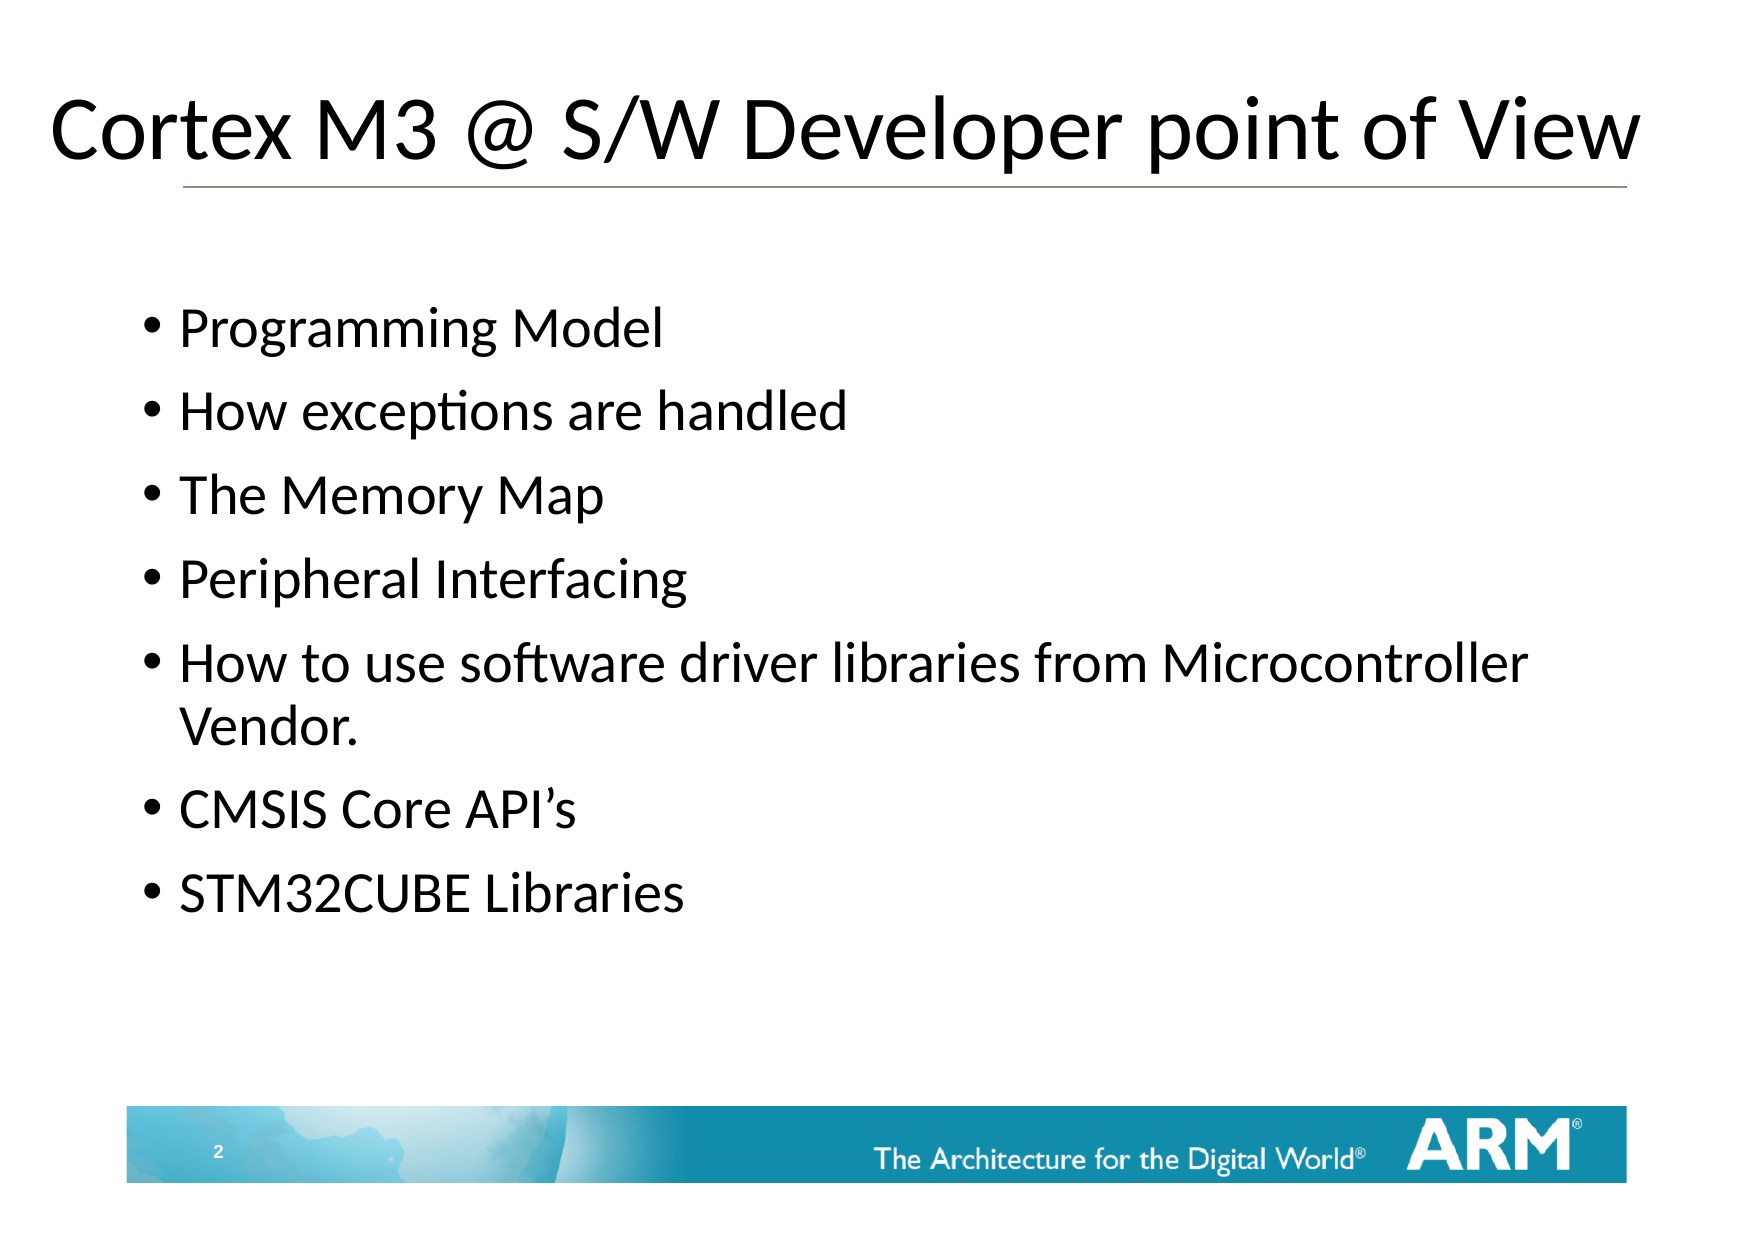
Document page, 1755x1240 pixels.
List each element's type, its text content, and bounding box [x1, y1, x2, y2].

list Programming Model How exceptions are handled The Memory Map Peripheral Interfacing How to use software driver libraries from Microcontroller Vendor. CMSIS Core API’s STM32CUBE Libraries [142, 296, 1612, 571]
picture [126, 1106, 1627, 1183]
title Cortex M3 @ S/W Developer point of View [50, 80, 1669, 172]
slide_number 2 [198, 1139, 287, 1187]
